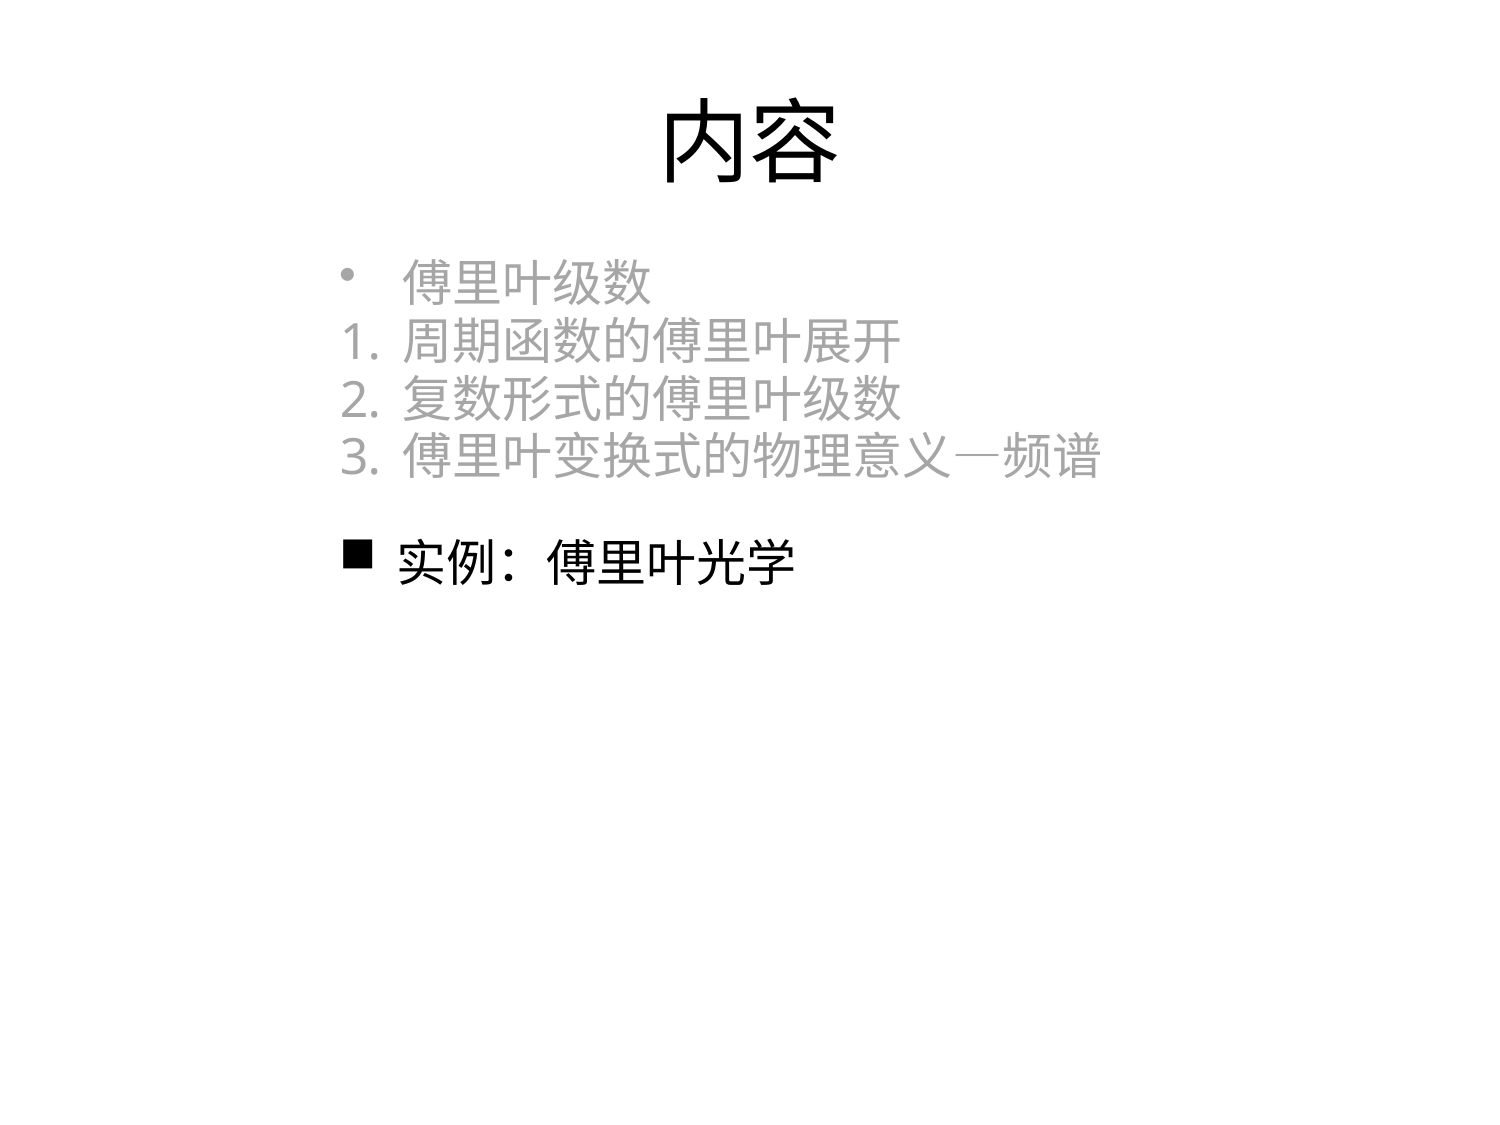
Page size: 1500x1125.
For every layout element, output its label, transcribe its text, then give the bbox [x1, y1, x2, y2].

title 内容 [75, 45, 1425, 233]
list 傅里叶级数 周期函数的傅里叶展开 复数形式的傅里叶级数 傅里叶变换式的物理意义—频谱 实例：傅里叶光学 [324, 255, 1166, 1087]
